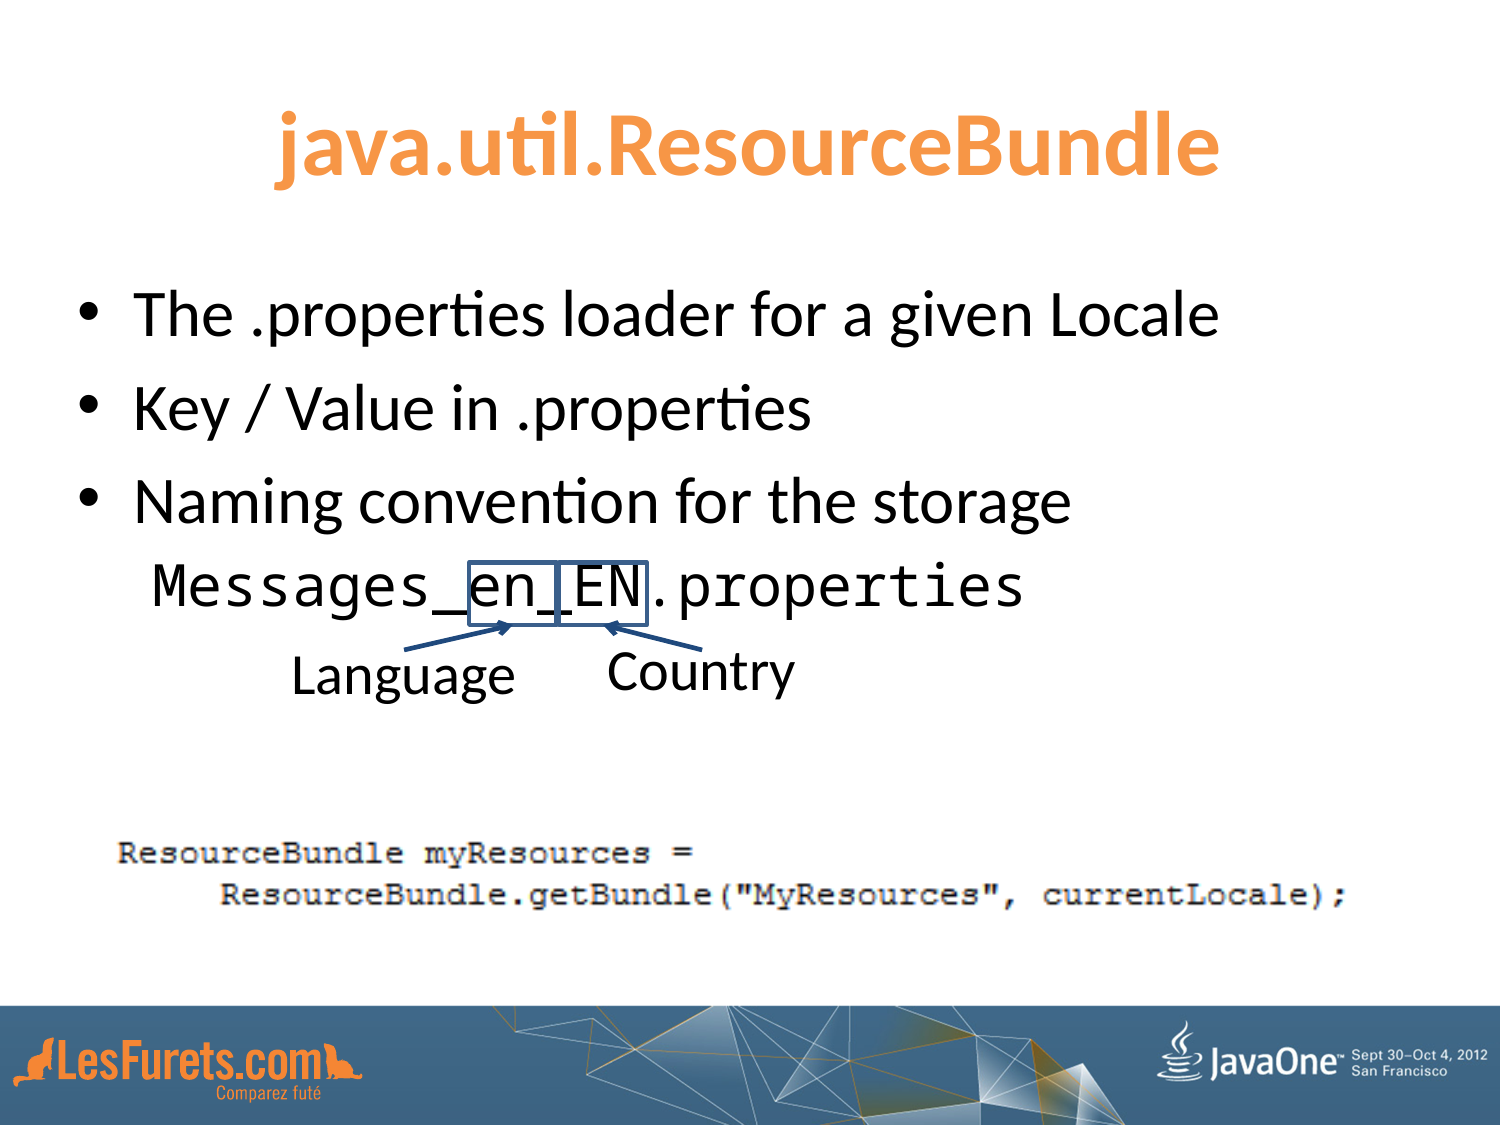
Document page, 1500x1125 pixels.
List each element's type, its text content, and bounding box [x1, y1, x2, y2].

title java.util.ResourceBundle [75, 45, 1425, 233]
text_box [274, 562, 814, 715]
picture [0, 0, 1500, 1125]
list The .properties loader for a given Locale Key / Value in .properties Naming convention for the storage Messages_en_EN.properties [62, 262, 1413, 757]
